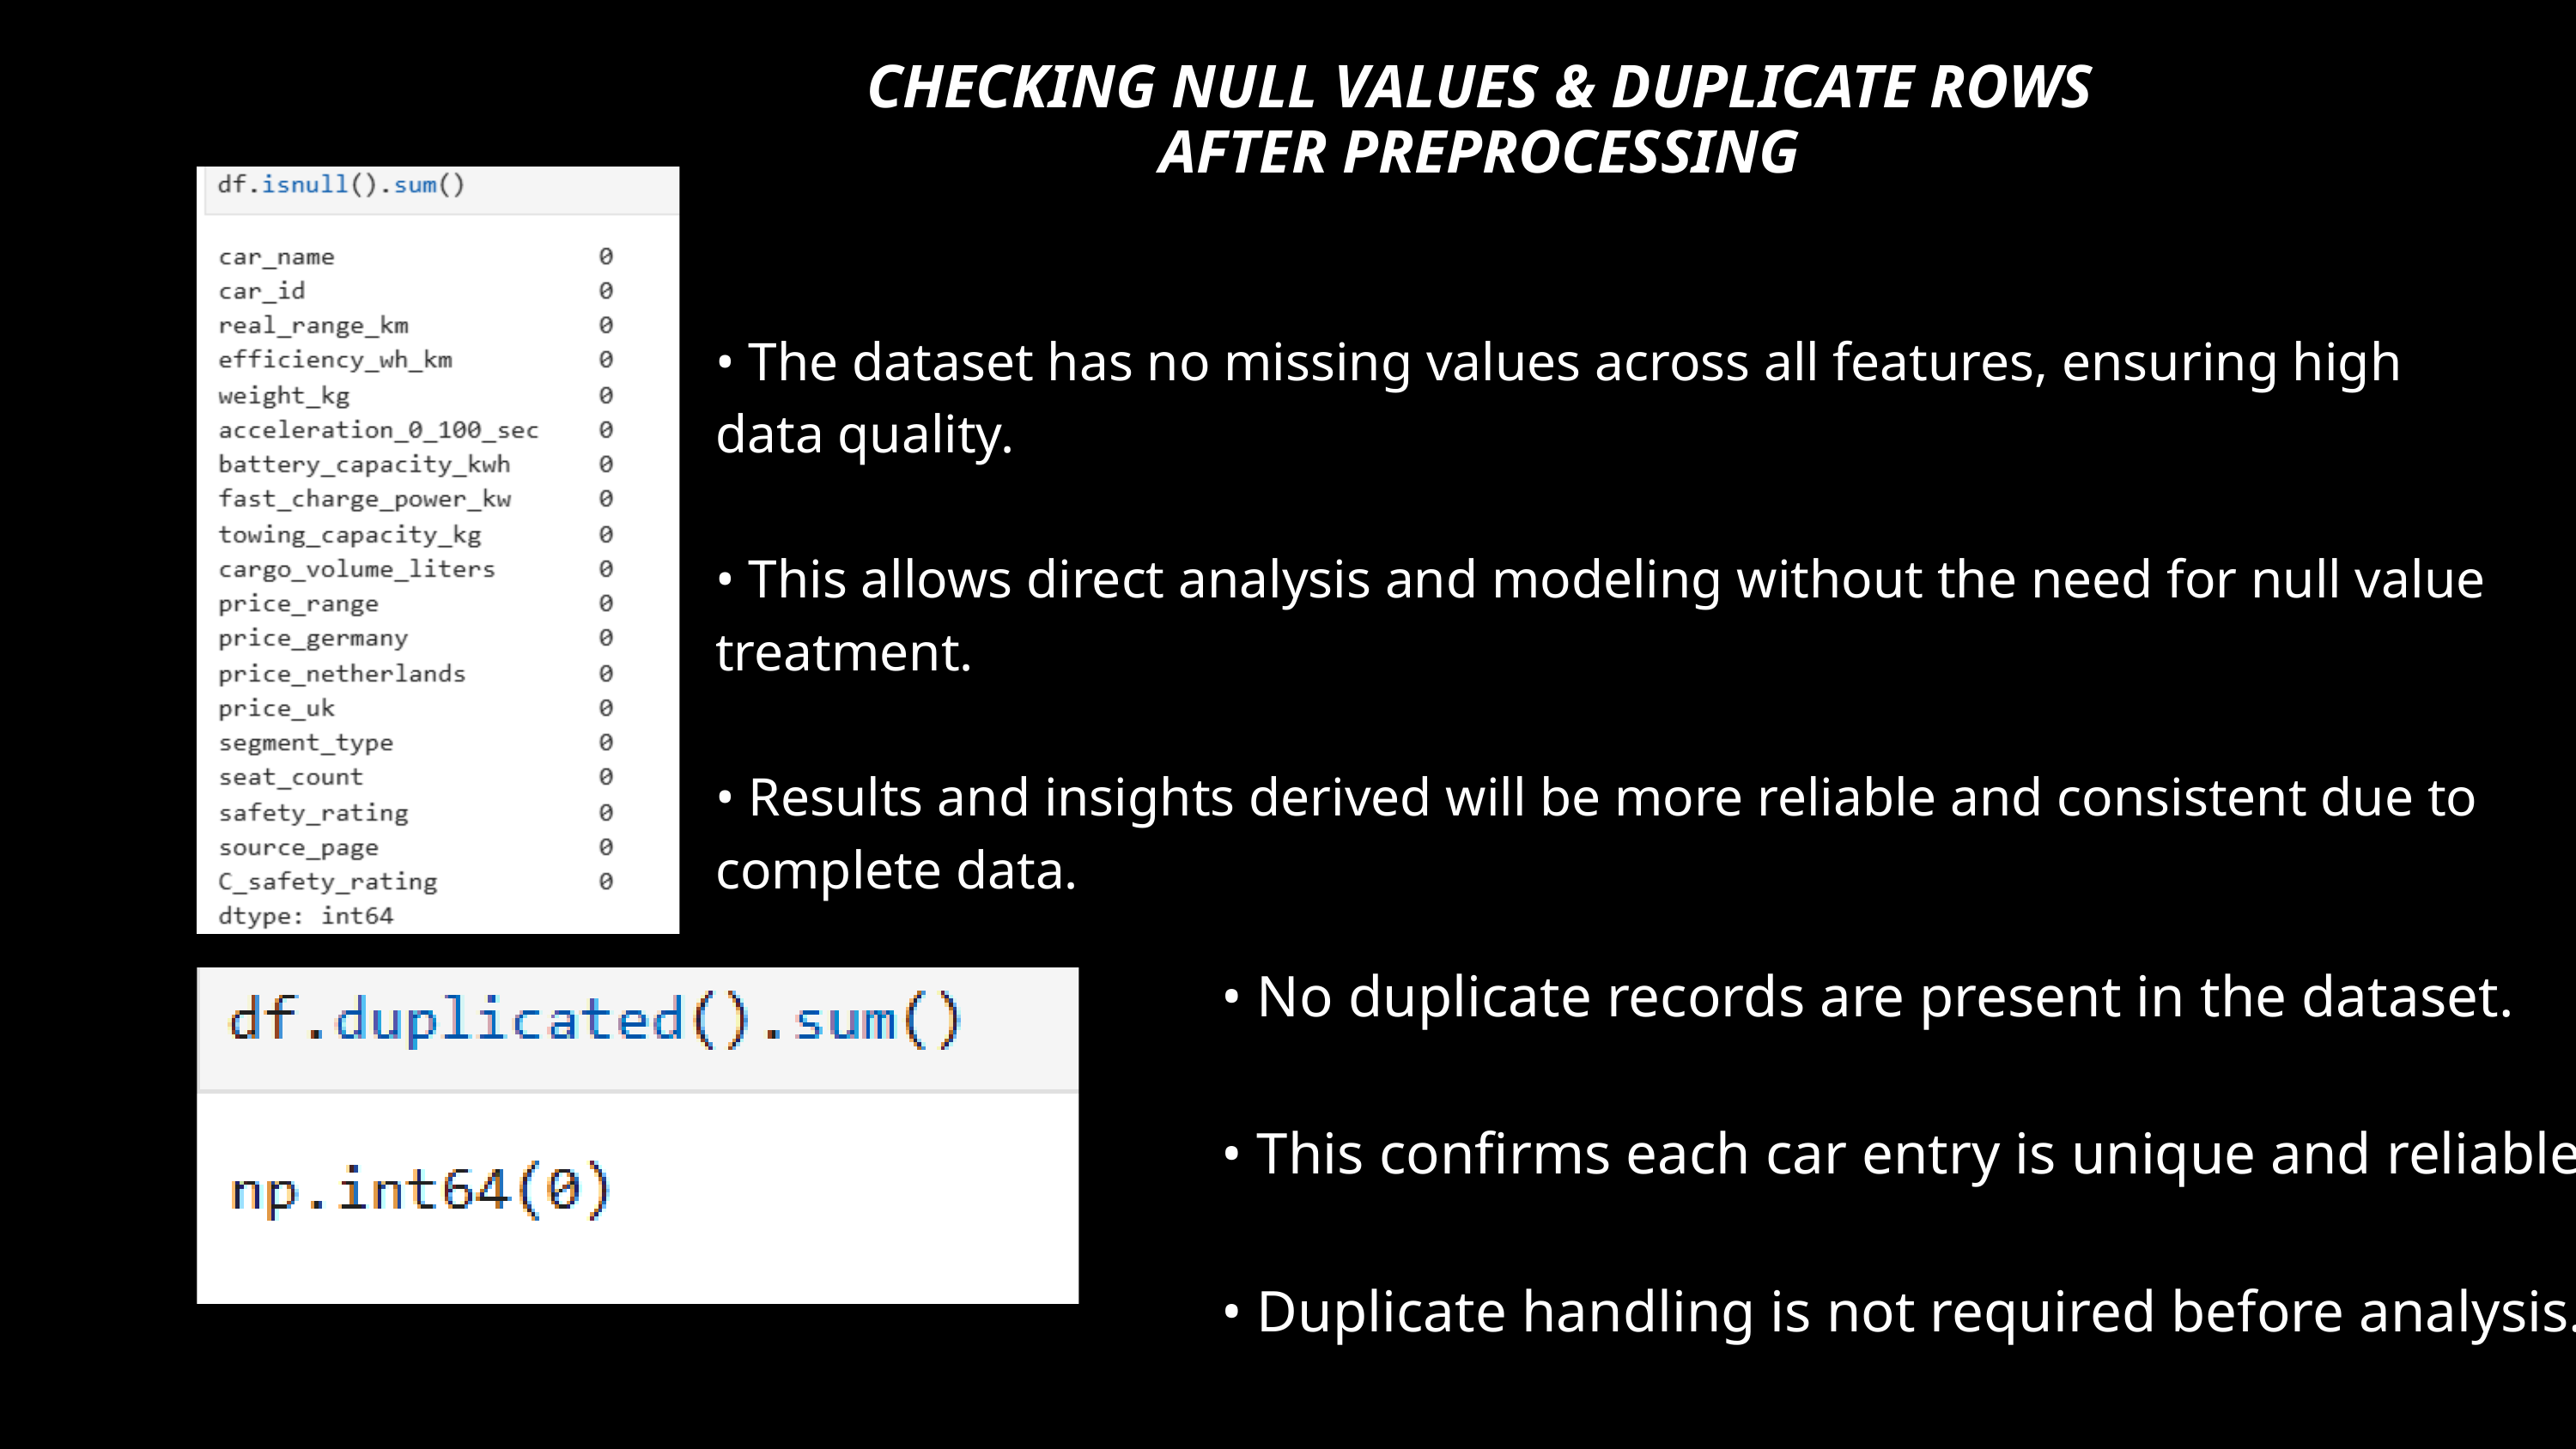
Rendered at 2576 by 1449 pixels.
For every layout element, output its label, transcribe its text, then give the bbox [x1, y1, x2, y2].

text_box [197, 967, 1079, 1304]
text_box CHECKING NULL VALUES & DUPLICATE ROWS AFTER PREPROCESSING [786, 54, 2174, 185]
text_box • No duplicate records are present in the dataset. • This confirms each car entry is unique and reliable. • Duplicate handling is not required before analysis. [1221, 949, 2576, 1343]
text_box • The dataset has no missing values across all features, ensuring high data quality. • This allows direct analysis and modeling without the need for null value treatment. • Results and insights derived will be more reliable and consistent due to complete data. [715, 318, 2501, 900]
text_box [197, 167, 680, 934]
